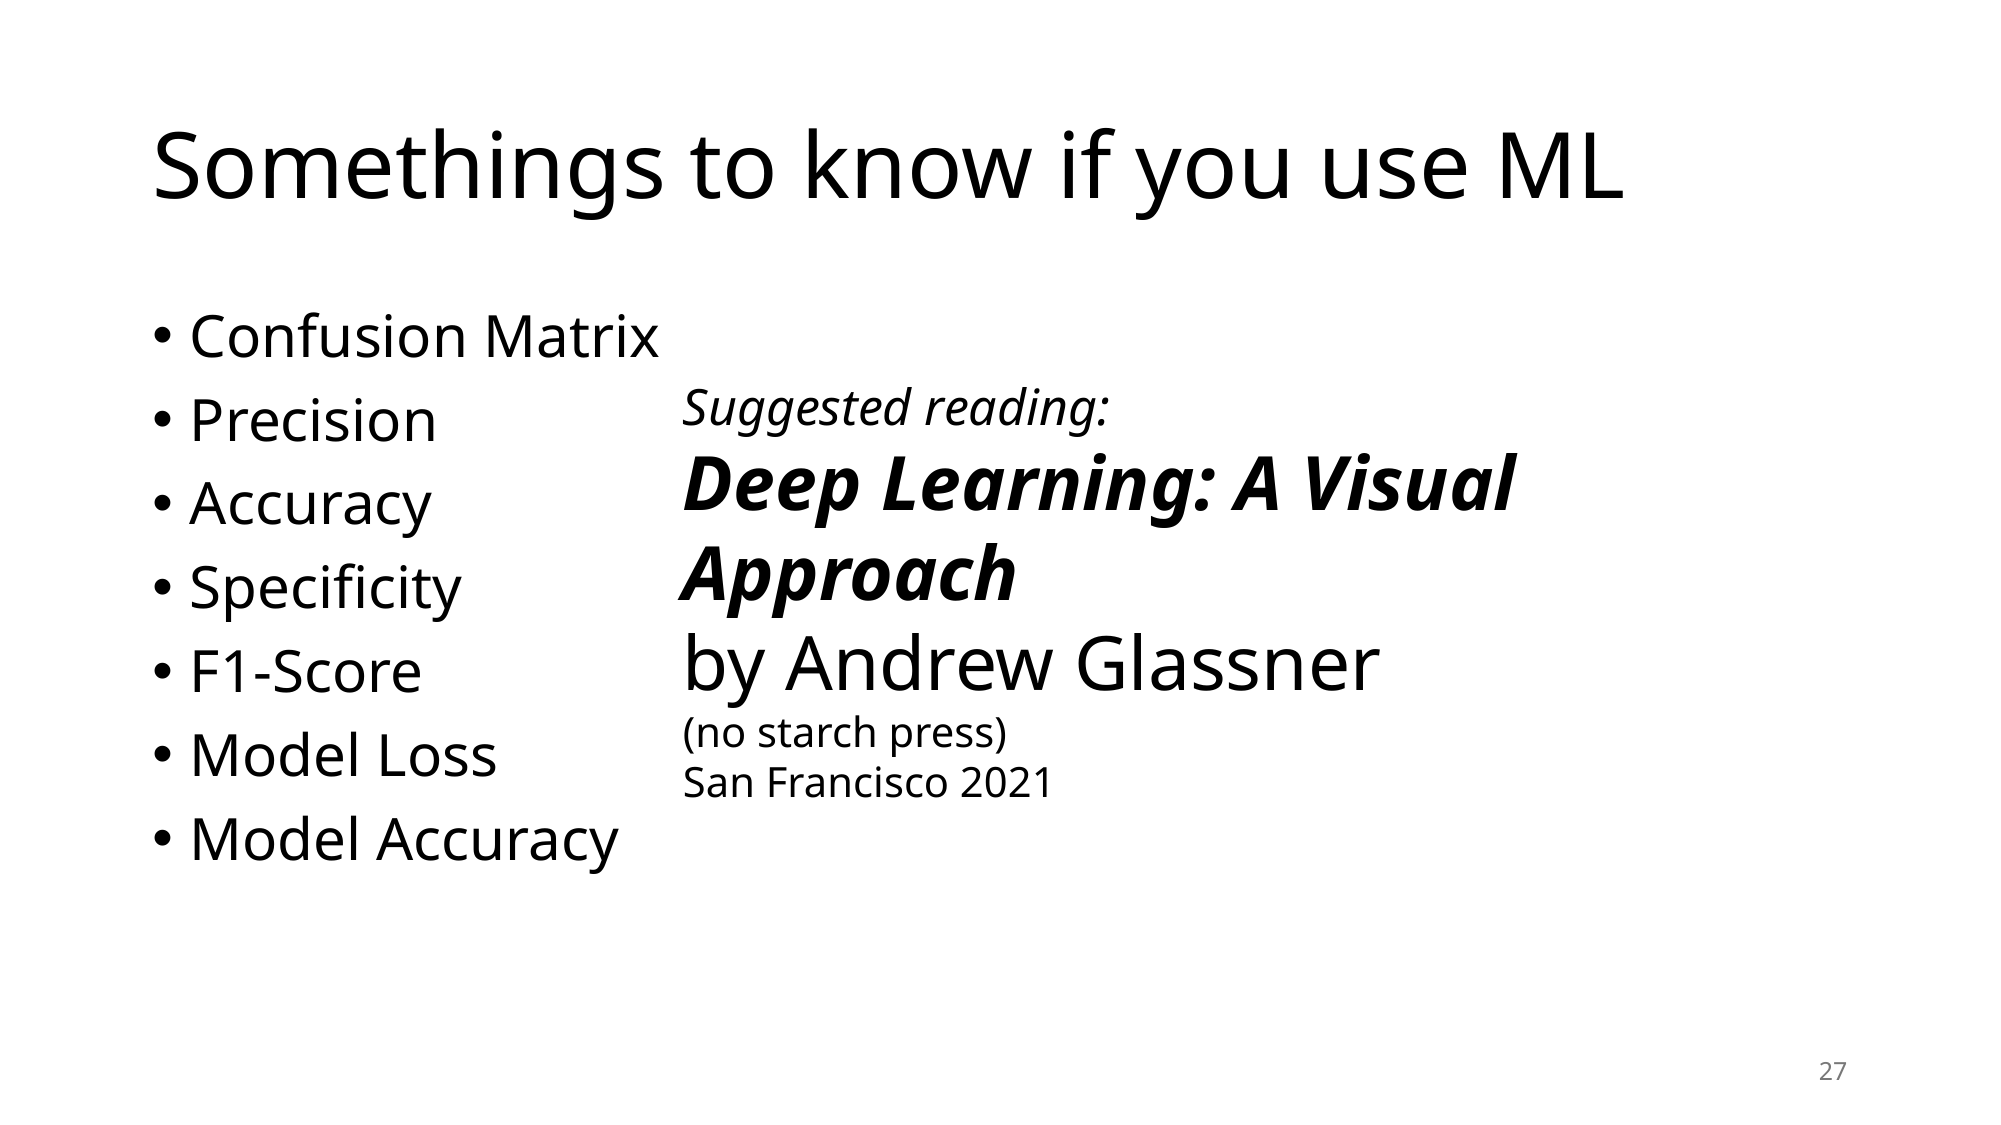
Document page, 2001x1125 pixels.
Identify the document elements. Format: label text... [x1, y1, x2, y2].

title Somethings to know if you use ML [137, 59, 1863, 278]
text_box Suggested reading: Deep Learning: A Visual Approach by Andrew Glassner (no starch press) San Francisco 2021 [668, 368, 1821, 813]
list Confusion Matrix Precision Accuracy Specificity F1-Score Model Loss Model Accuracy [137, 299, 1863, 1014]
slide_number 27 [1412, 1042, 1863, 1103]
